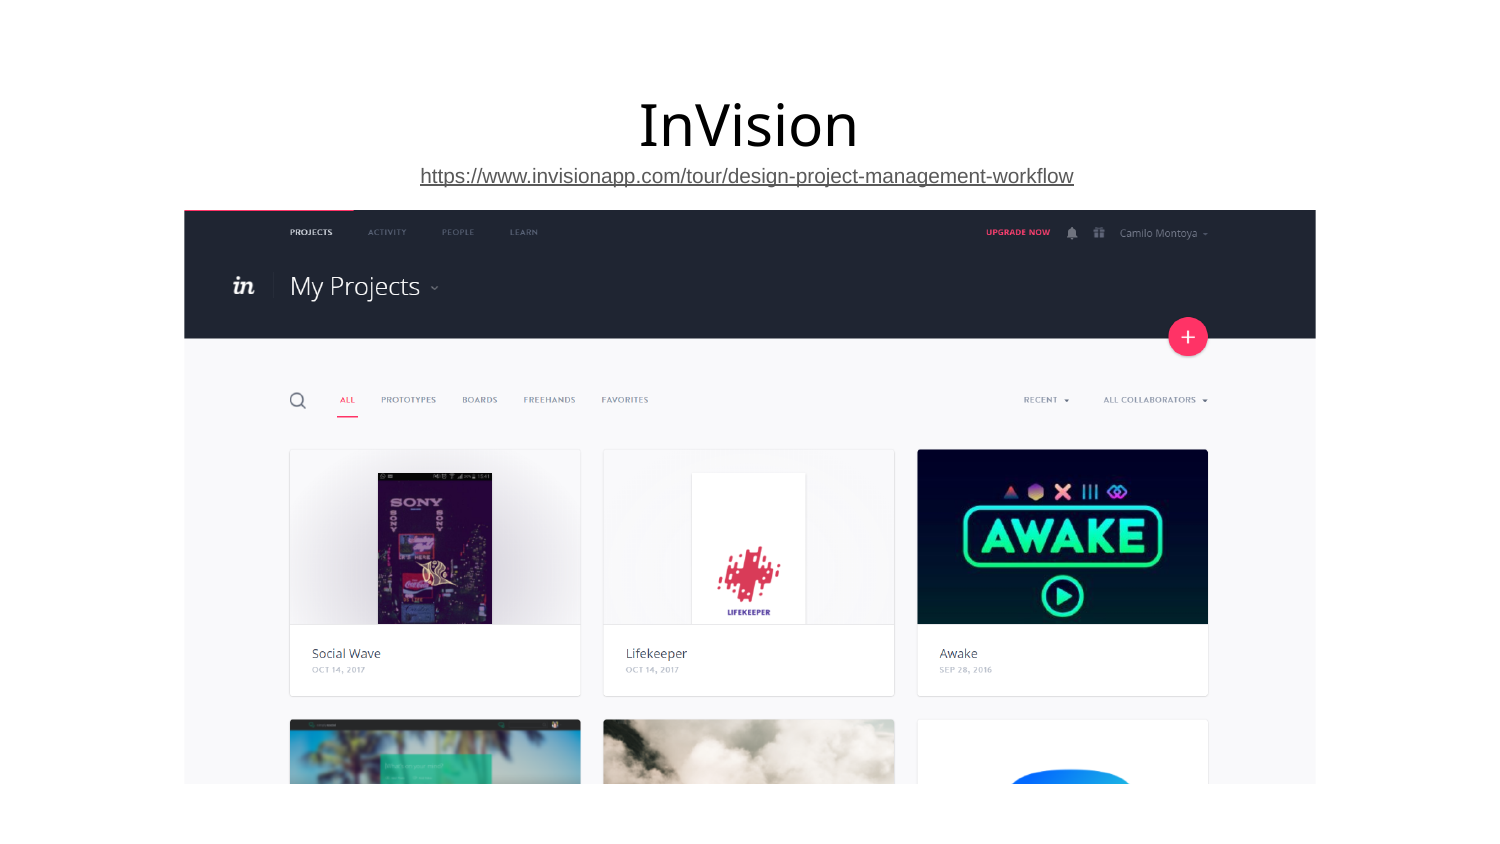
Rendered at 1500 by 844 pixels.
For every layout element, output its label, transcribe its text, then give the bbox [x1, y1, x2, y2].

picture [183, 209, 1317, 784]
list https://www.invisionapp.com/tour/design-project-management-workflow [51, 143, 1449, 193]
title InVision [51, 72, 1449, 143]
